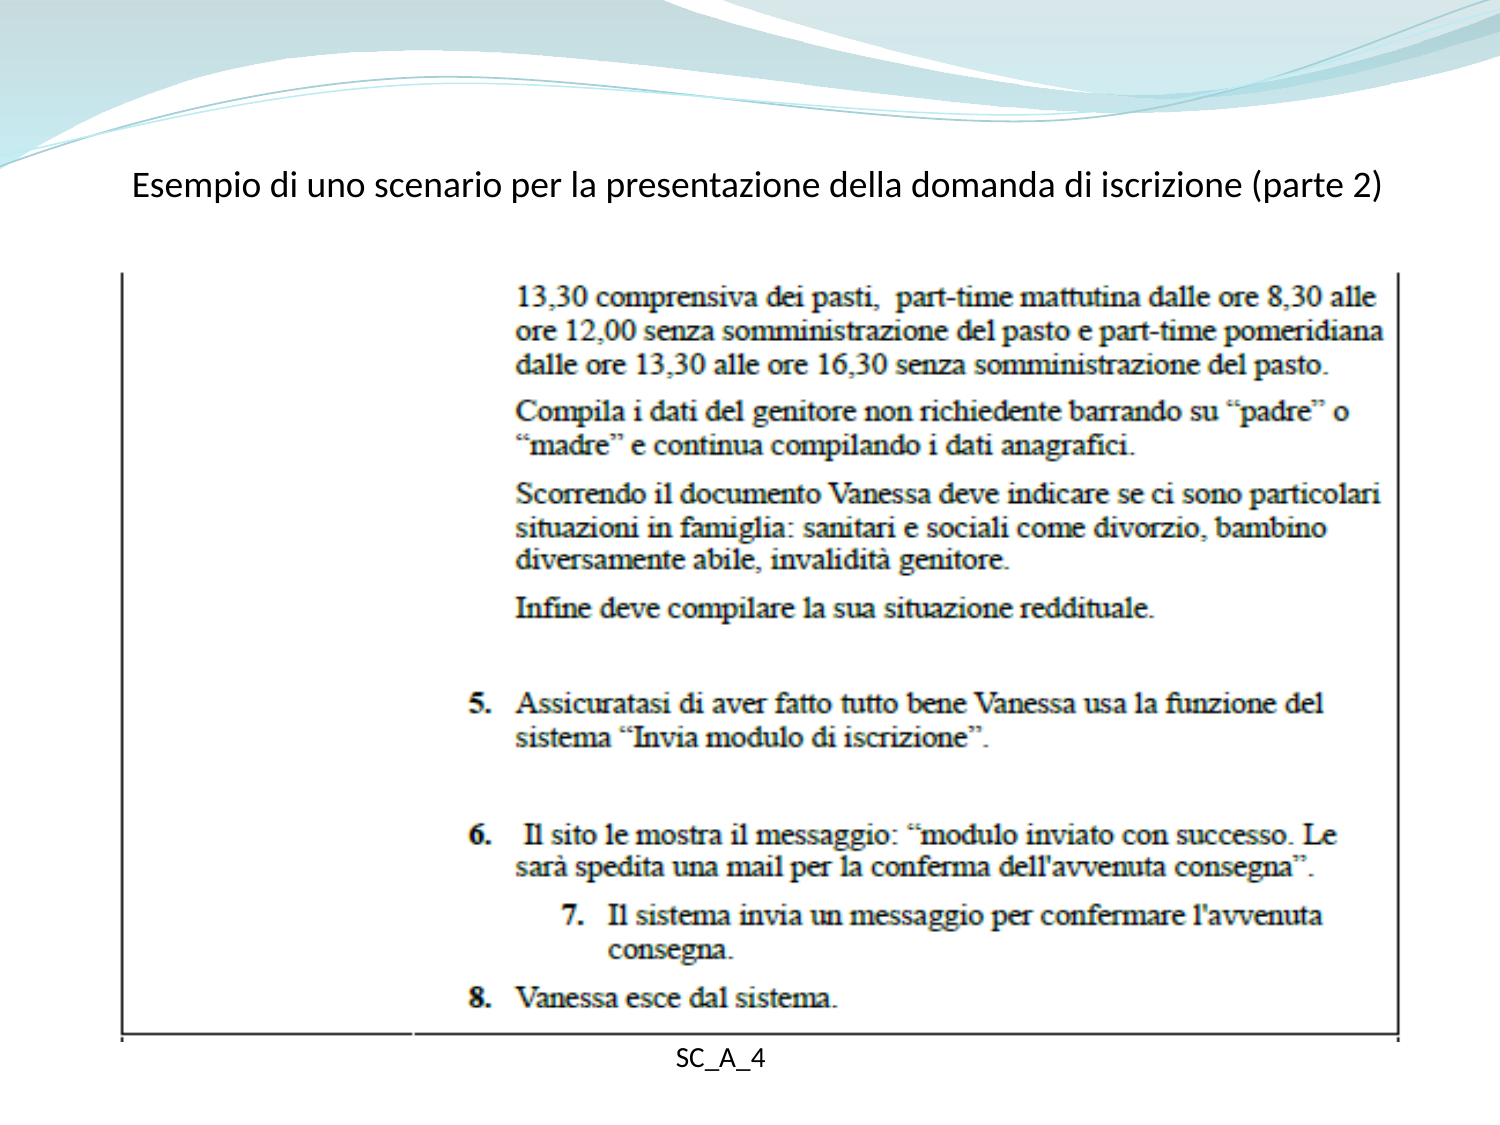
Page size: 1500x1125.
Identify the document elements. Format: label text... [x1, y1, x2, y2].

picture [116, 269, 1407, 1042]
text_box Esempio di uno scenario per la presentazione della domanda di iscrizione (parte 2) [117, 152, 1407, 213]
text_box SC_A_4 [632, 1054, 809, 1081]
